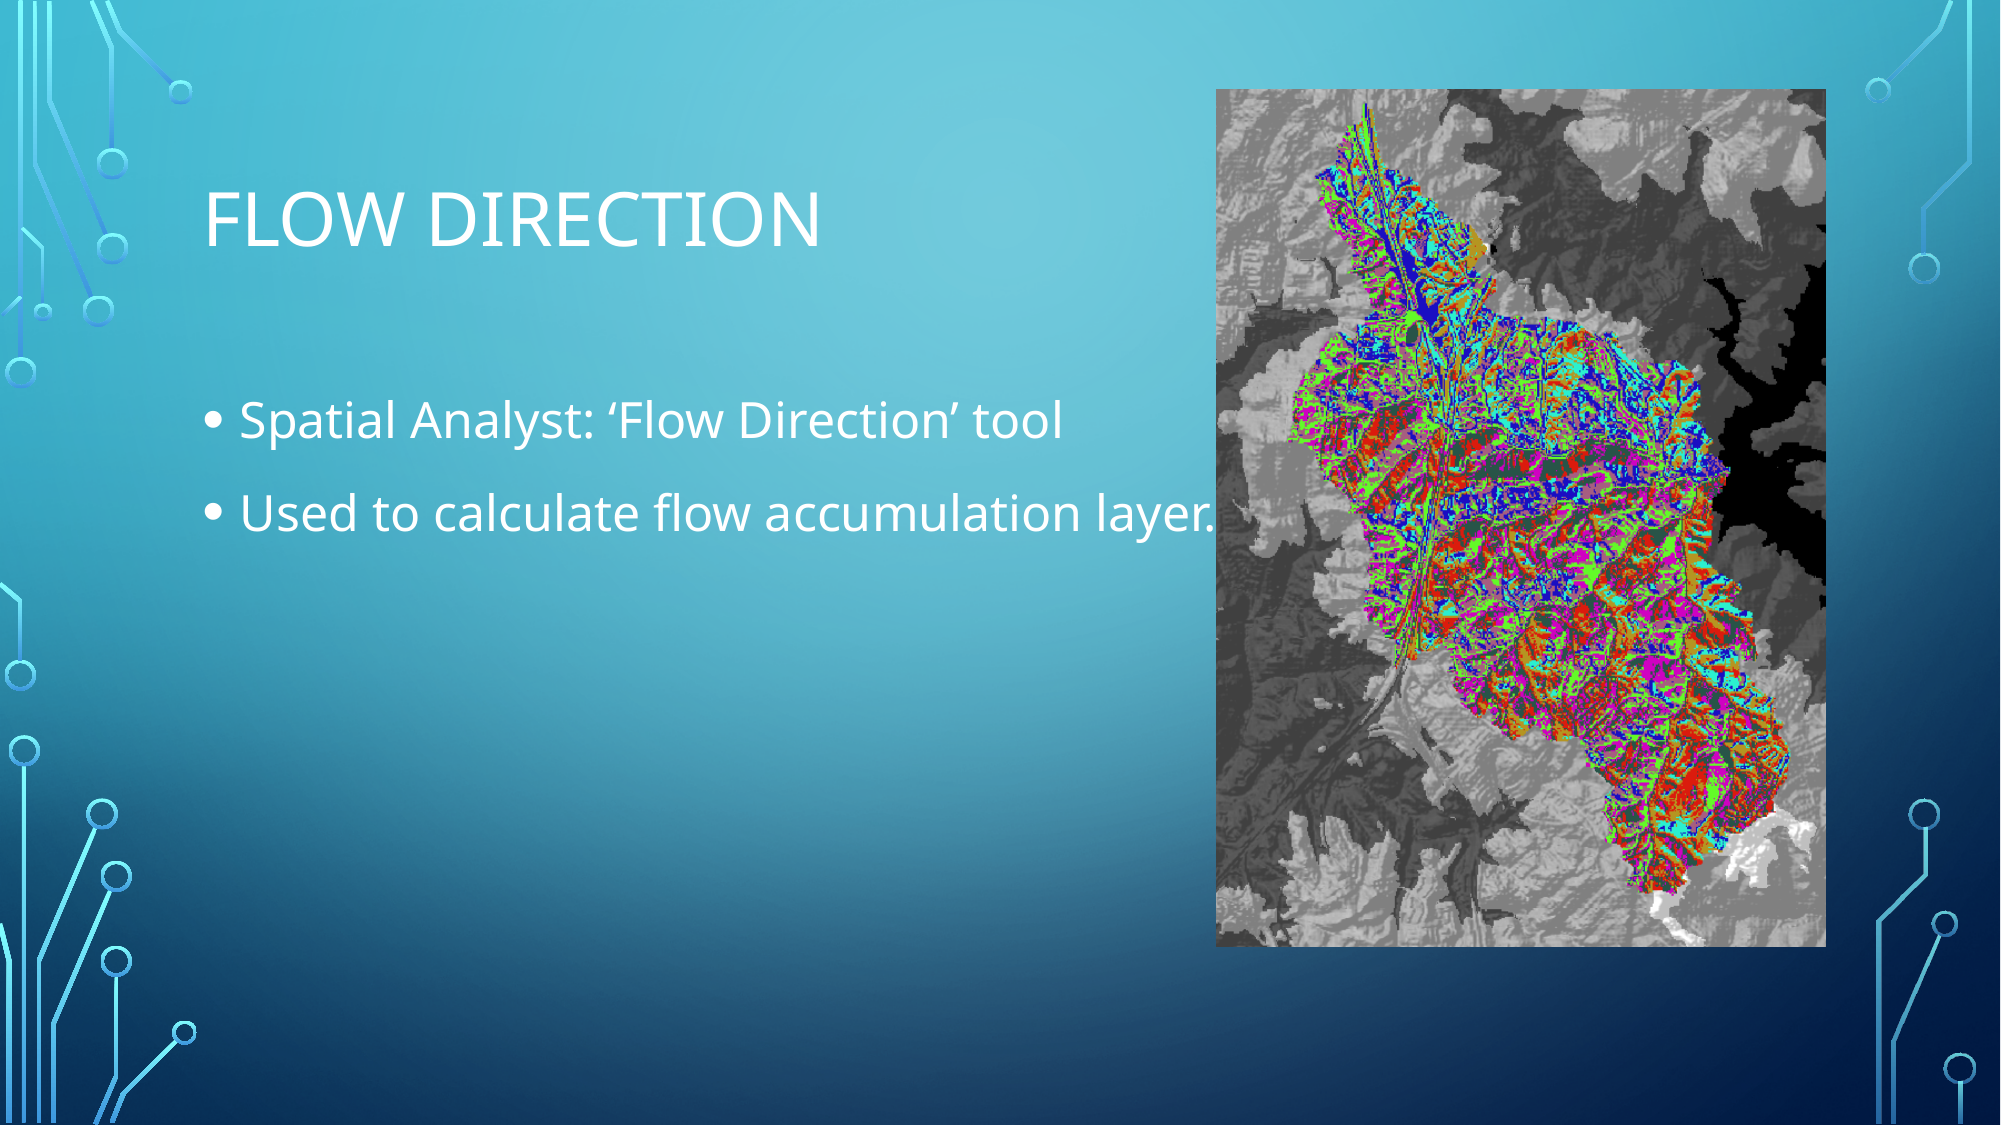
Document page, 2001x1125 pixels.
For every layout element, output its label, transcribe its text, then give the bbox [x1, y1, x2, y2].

picture [1215, 89, 1826, 947]
list Spatial Analyst: ‘Flow Direction’ tool Used to calculate flow accumulation layer. [187, 369, 1813, 950]
title Flow direction [187, 101, 1215, 344]
